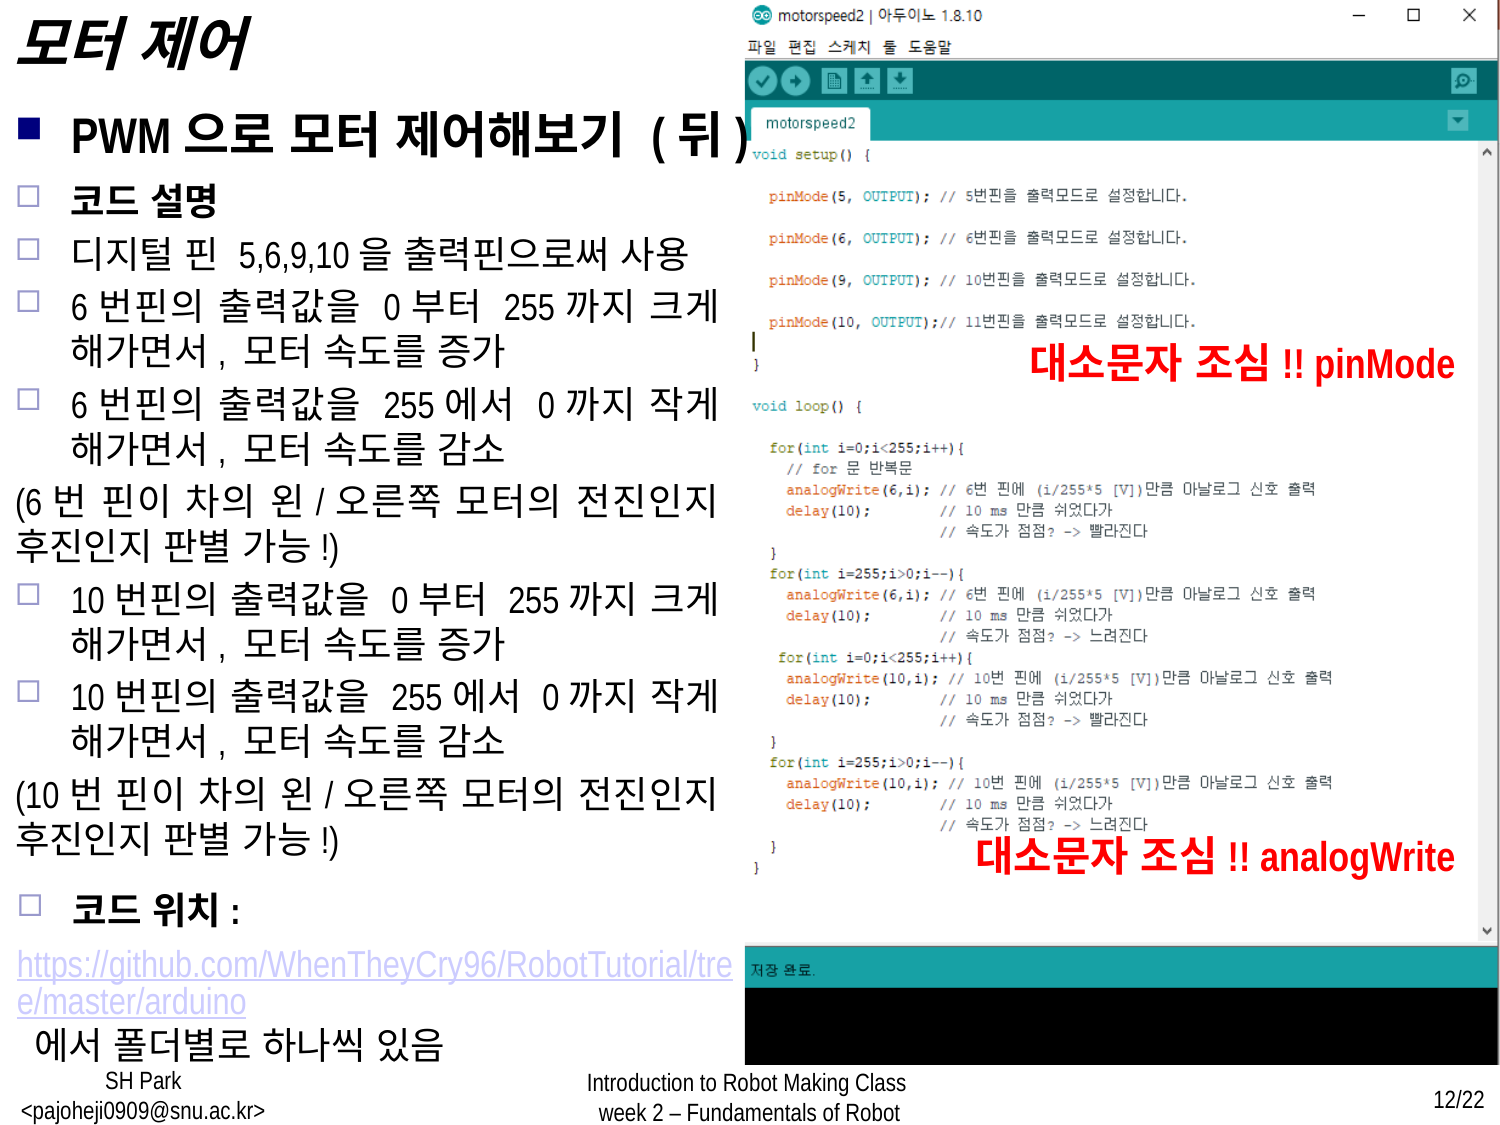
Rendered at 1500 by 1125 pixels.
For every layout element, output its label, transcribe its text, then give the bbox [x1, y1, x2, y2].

text_box 코드 위치: https://github.com/WhenTheyCry96/RobotTutorial/tree/master/arduino 에서 폴더별로 하나씩 있음 [1, 887, 744, 1083]
footer Introduction to Robot Making Class week 2 – Fundamentals of Robot [288, 1072, 1500, 1125]
text_box 모터 제어 [0, 0, 742, 85]
text_box PWM으로 모터 제어해보기 (뒤) [0, 103, 739, 164]
slide_number SH Park <pajoheji0909@snu.ac.kr> [0, 1057, 288, 1125]
text_box 코드 설명 디지털 핀 5,6,9,10을 출력핀으로써 사용 6번핀의 출력값을 0부터 255까지 크게 해가면서, 모터 속도를 증가 6번핀의 출력값을 255에서 0까지 작게 해가면서, 모터 속도를 감소 (6번 핀이 차의 왼/오른쪽 모터의 전진인지 후진인지 판별 가능!) 10번핀의 출력값을 0부터 255까지 크게 해가면서, 모터 속도를 증가 10번핀의 출력값을 255에서 0까지 작게 해가면서, 모터 속도를 감소 (10번 핀이 차의 왼/오른쪽 모터의 전진인지 후진인지 판별 가능!) [0, 178, 720, 914]
picture [744, 0, 1500, 1066]
